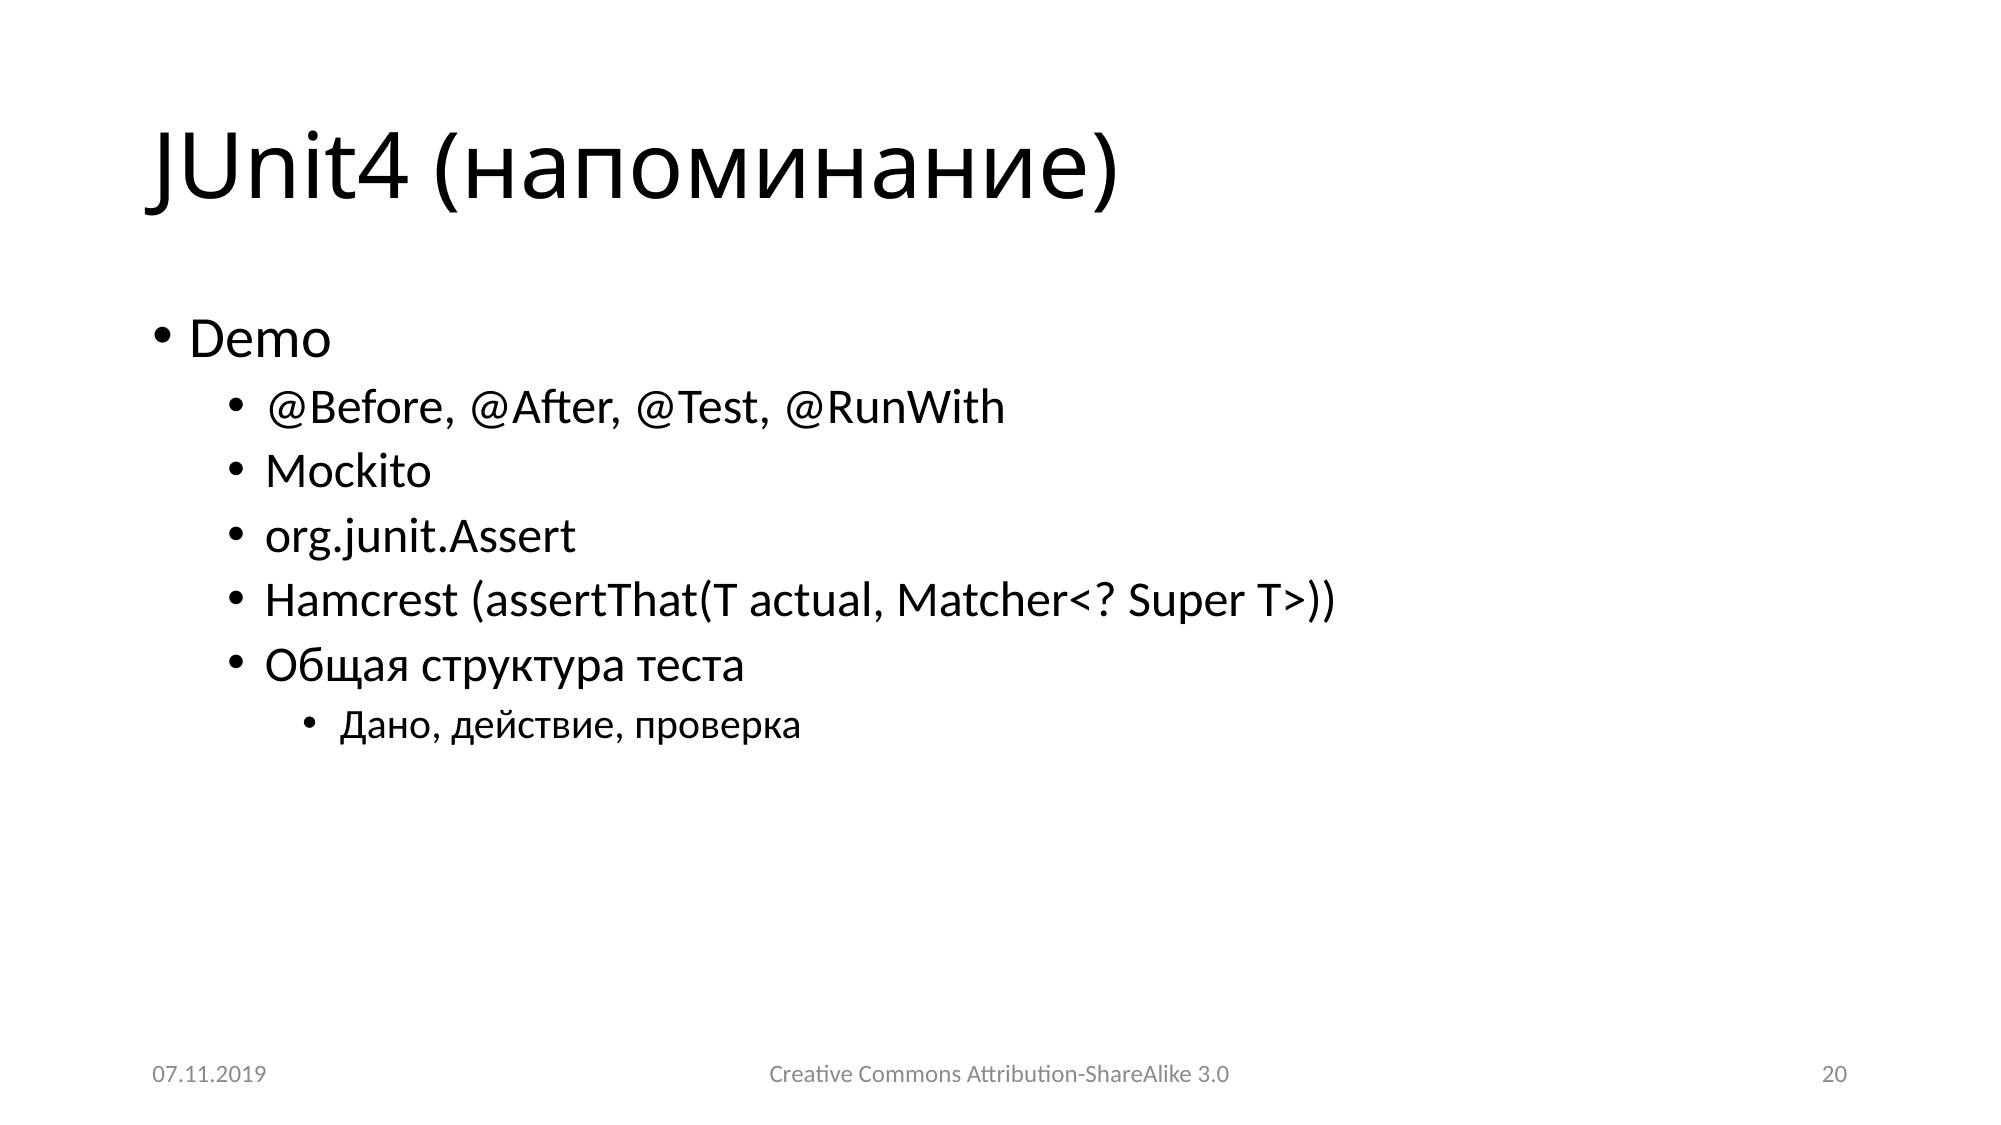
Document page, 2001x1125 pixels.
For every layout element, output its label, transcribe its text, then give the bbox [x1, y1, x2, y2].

slide_number 20 [1412, 1042, 1863, 1103]
title JUnit4 (напоминание) [137, 59, 1863, 278]
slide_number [137, 1042, 588, 1103]
footer Creative Commons Attribution-ShareAlike 3.0 [662, 1042, 1338, 1103]
list Demo @Before, @After, @Test, @RunWith Mockito org.junit.Assert Hamcrest (assertThat(T actual, Matcher<? Super T>)) Общая структура теста Дано, действие, проверка [137, 299, 1863, 1014]
